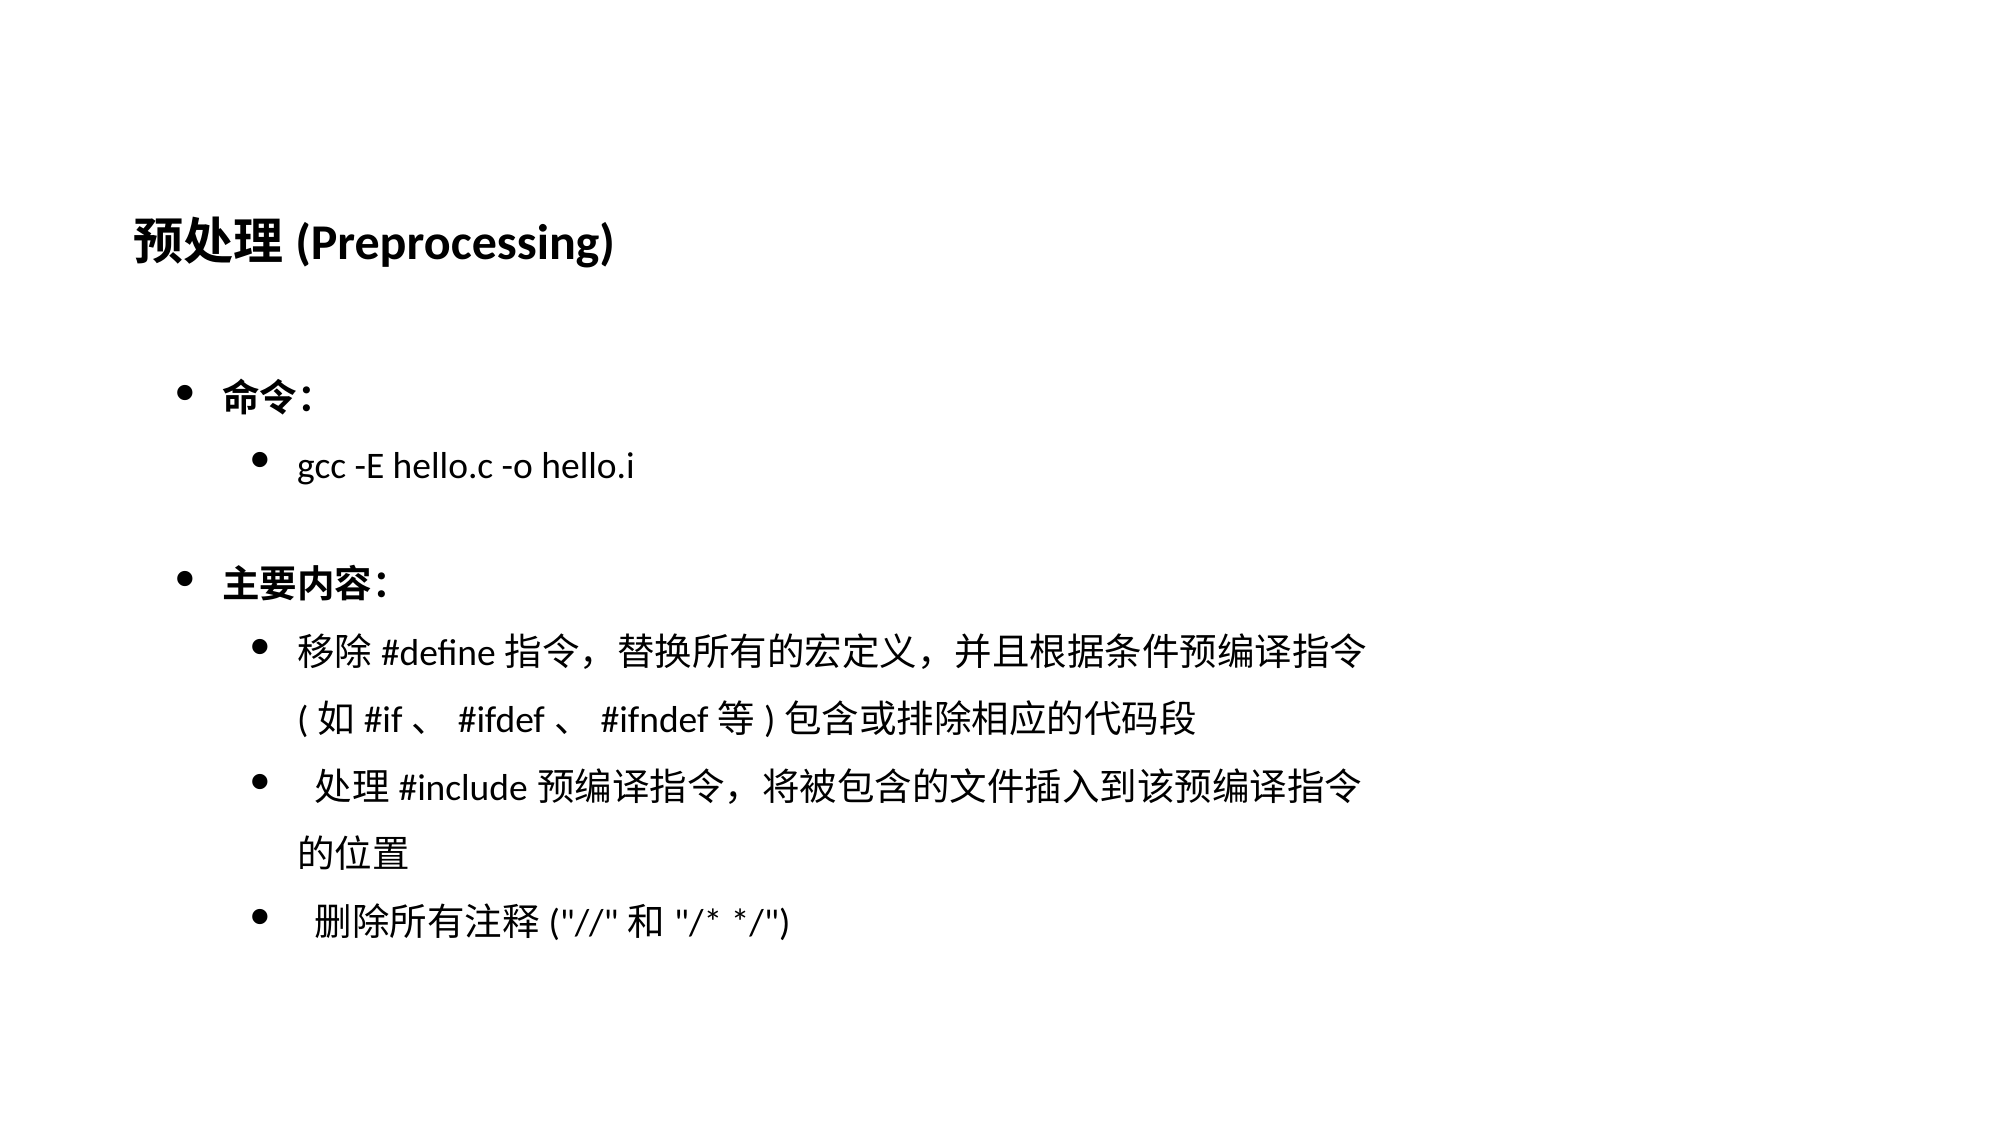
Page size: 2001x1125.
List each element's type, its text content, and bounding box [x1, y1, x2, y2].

text_box 主要内容： 移除#define指令，替换所有的宏定义，并且根据条件预编译指令(如#if、#ifdef、#ifndef等)包含或排除相应的代码段 处理#include预编译指令，将被包含的文件插入到该预编译指令的位置 删除所有注释("//"和"/* */") [160, 530, 1384, 995]
text_box 命令： gcc -E hello.c -o hello.i [160, 343, 712, 530]
text_box 预处理(Preprocessing) [118, 202, 920, 277]
